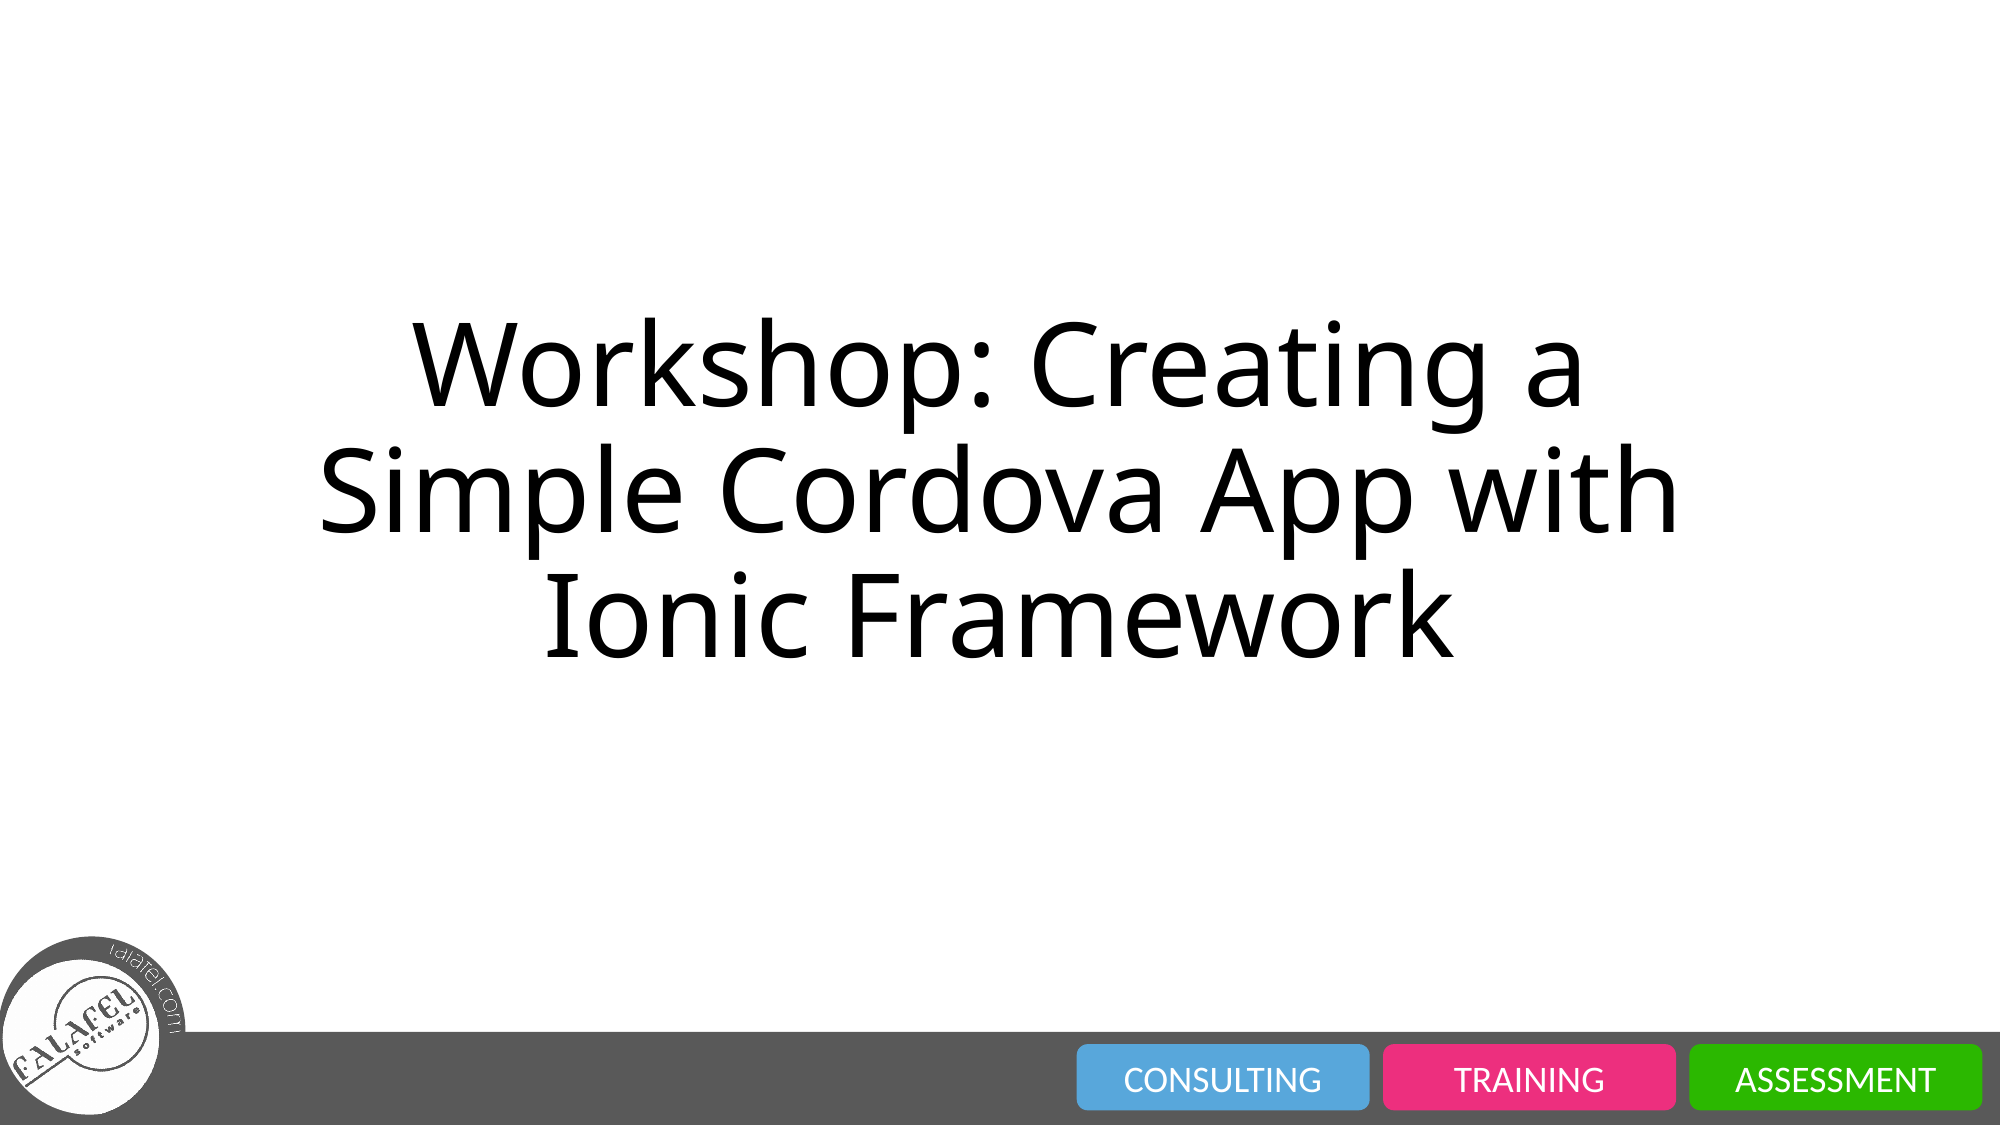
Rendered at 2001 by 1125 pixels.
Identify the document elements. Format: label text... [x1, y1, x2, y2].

picture [0, 941, 181, 1115]
title Workshop: Creating a Simple Cordova App with Ionic Framework [249, 298, 1750, 691]
